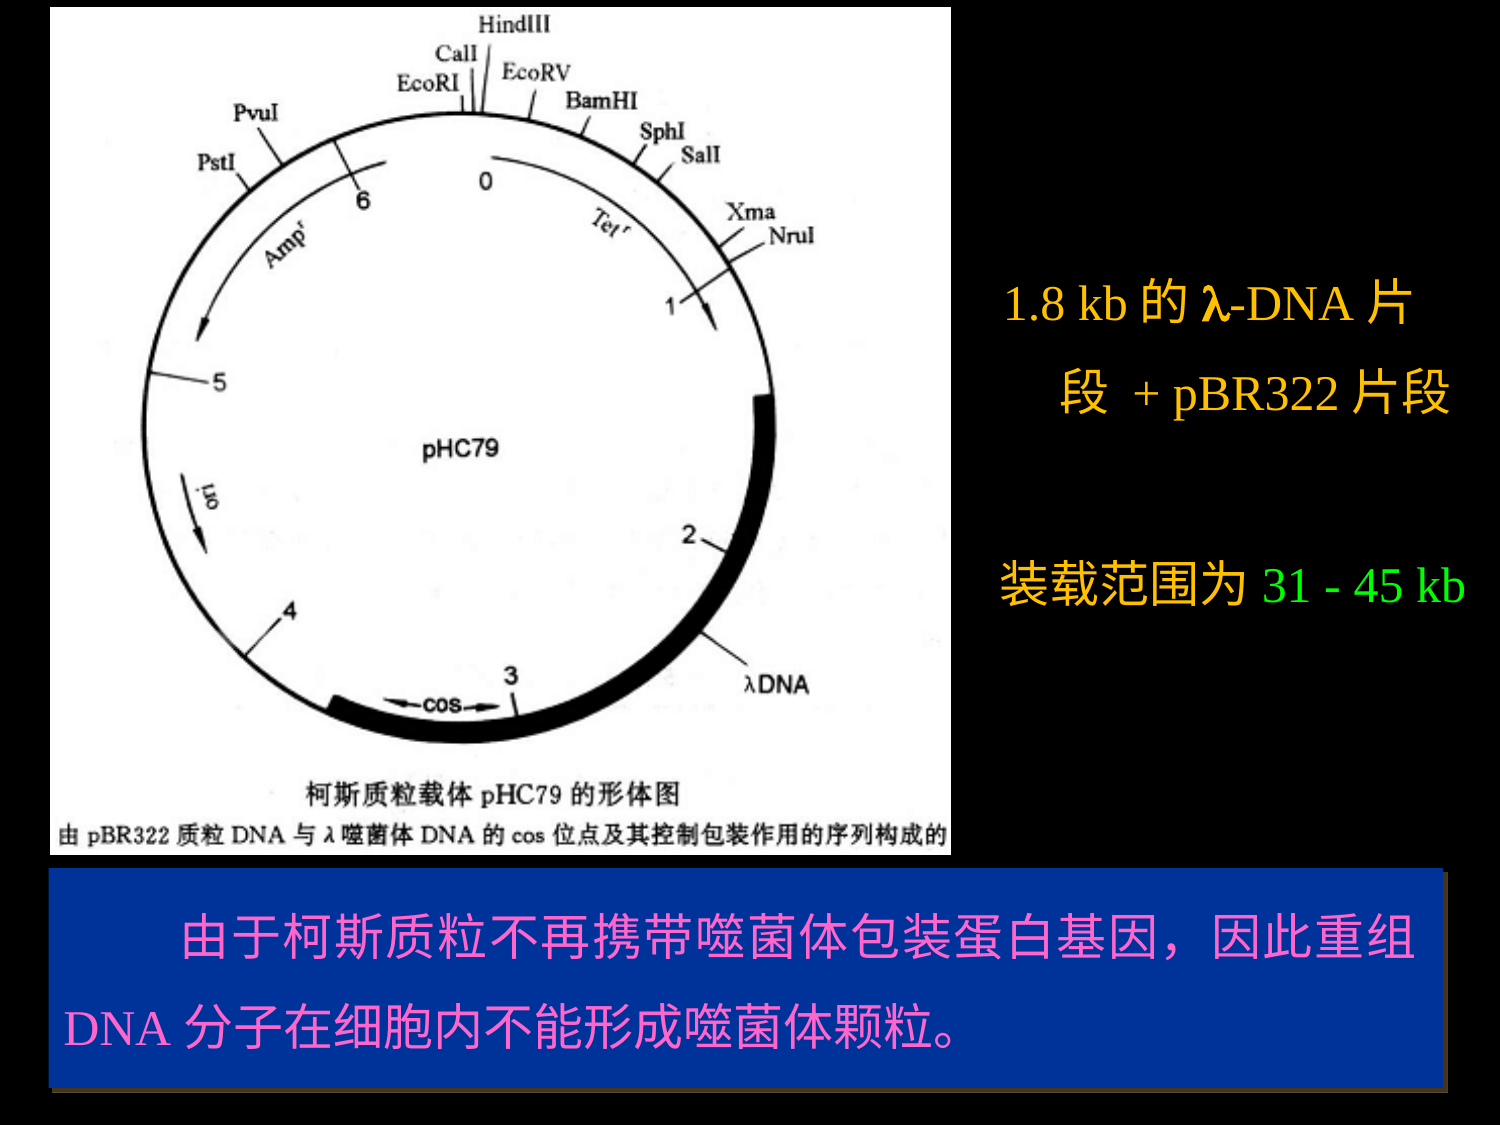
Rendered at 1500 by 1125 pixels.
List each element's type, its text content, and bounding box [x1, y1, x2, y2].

text_box 1.8 kb的l-DNA片段 + pBR322片段 [988, 233, 1478, 416]
picture [50, 7, 951, 855]
text_box 装载范围为31 - 45 kb [985, 514, 1495, 628]
text_box 由于柯斯质粒不再携带噬菌体包装蛋白基因，因此重组DNA分子在细胞内不能形成噬菌体颗粒。 [48, 868, 1443, 1088]
